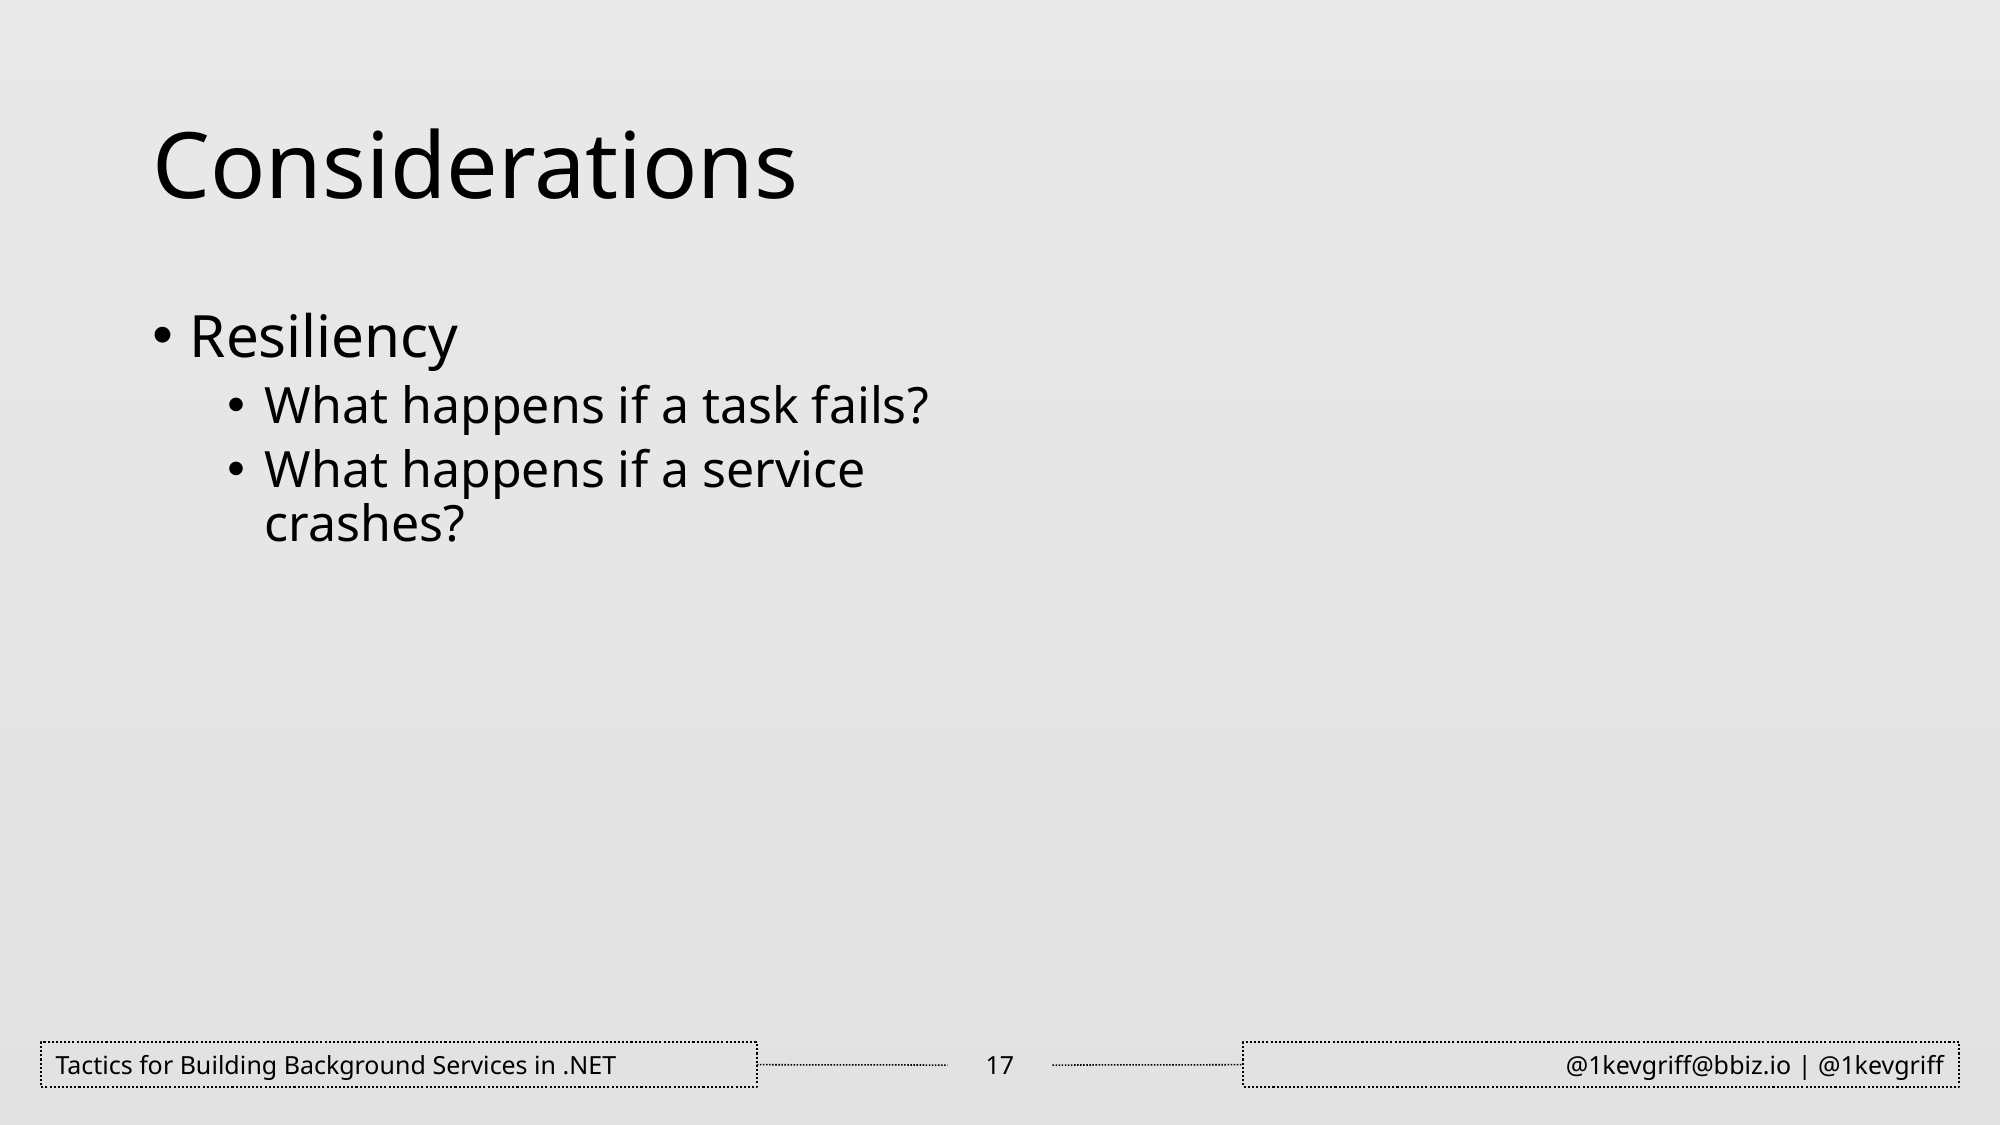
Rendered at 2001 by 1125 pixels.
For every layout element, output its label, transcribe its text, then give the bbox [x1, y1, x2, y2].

title Considerations [137, 59, 1863, 278]
list Resiliency What happens if a task fails? What happens if a service crashes? [137, 299, 988, 1014]
